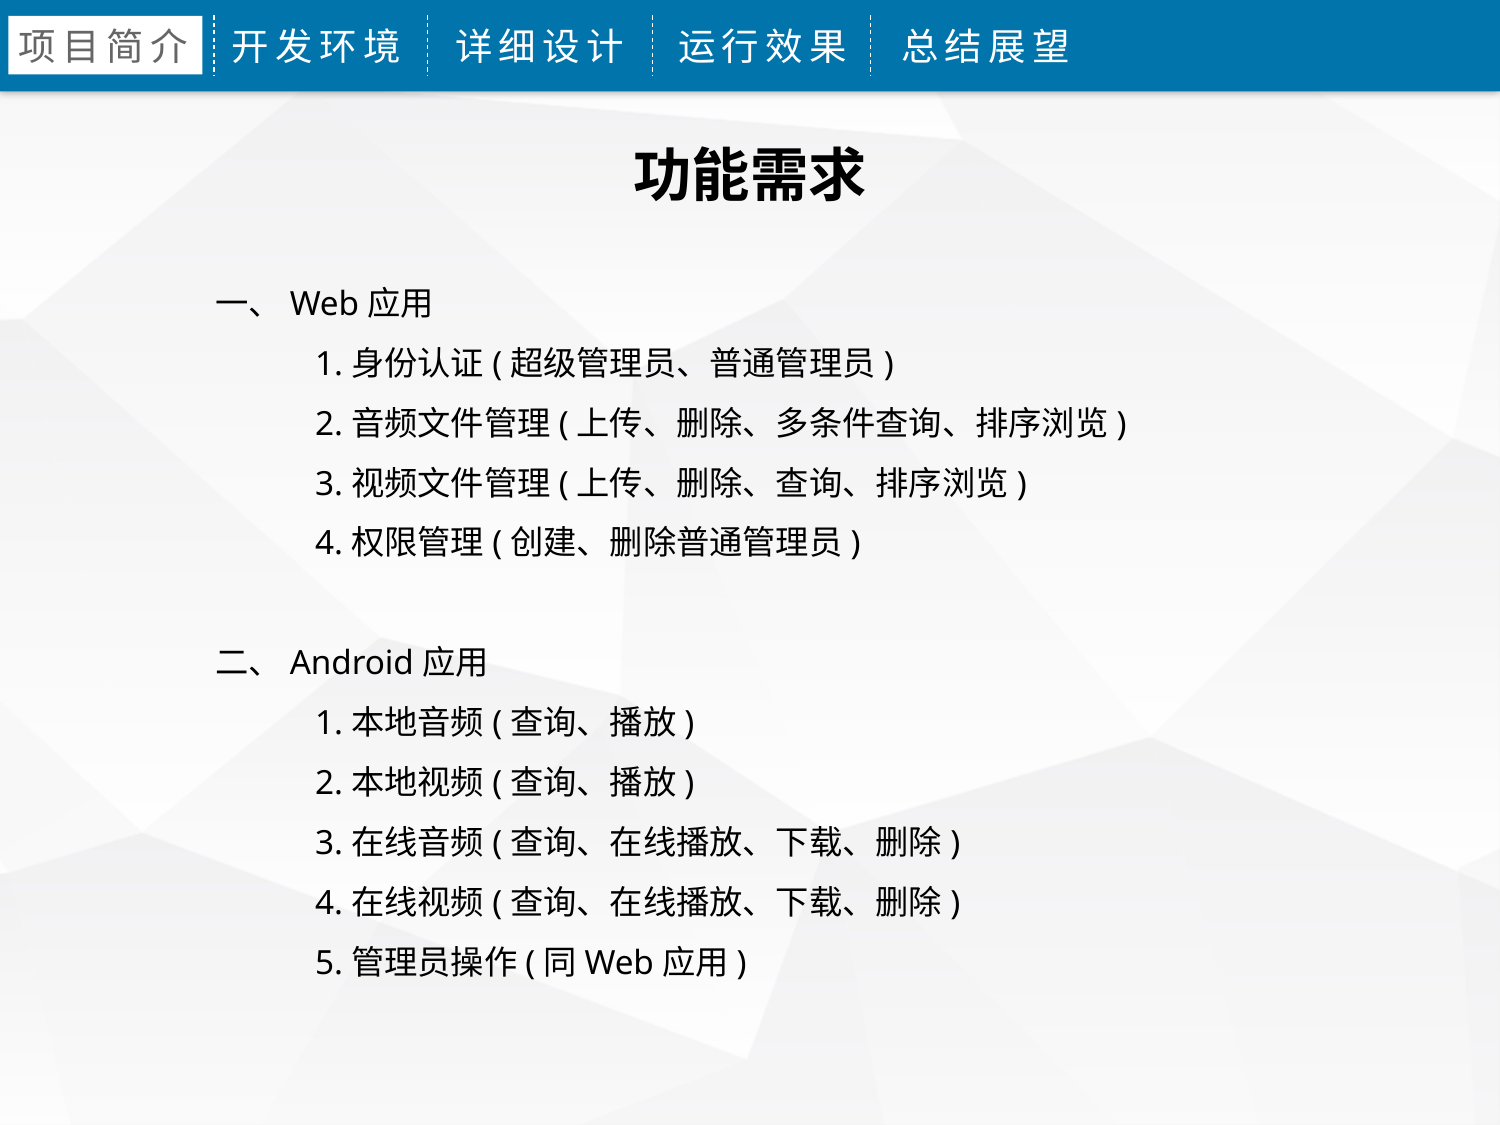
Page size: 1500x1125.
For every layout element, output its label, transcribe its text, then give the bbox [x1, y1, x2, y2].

text_box [0, 0, 1500, 92]
text_box 项目简介 [4, 15, 213, 76]
text_box 运行效果 [871, 15, 876, 76]
text_box 一、Web应用 1.身份认证(超级管理员、普通管理员) 2.音频文件管理(上传、删除、多条件查询、排序浏览) 3.视频文件管理(上传、删除、查询、排序浏览) 4.权限管理(创建、删除普通管理员) 二、Android应用 1.本地音频(查询、播放) 2.本地视频(查询、播放) 3.在线音频(查询、在线播放、下载、删除) 4.在线视频(查询、在线播放、下载、删除) 5.管理员操作(同Web应用) [150, 254, 1389, 989]
text_box 功能需求 [611, 130, 889, 215]
picture [0, 92, 1500, 1125]
text_box 运行效果 [663, 15, 870, 76]
text_box 详细设计 [440, 15, 652, 76]
text_box 总结展望 [886, 15, 1099, 76]
text_box 开发环境 [217, 15, 427, 76]
